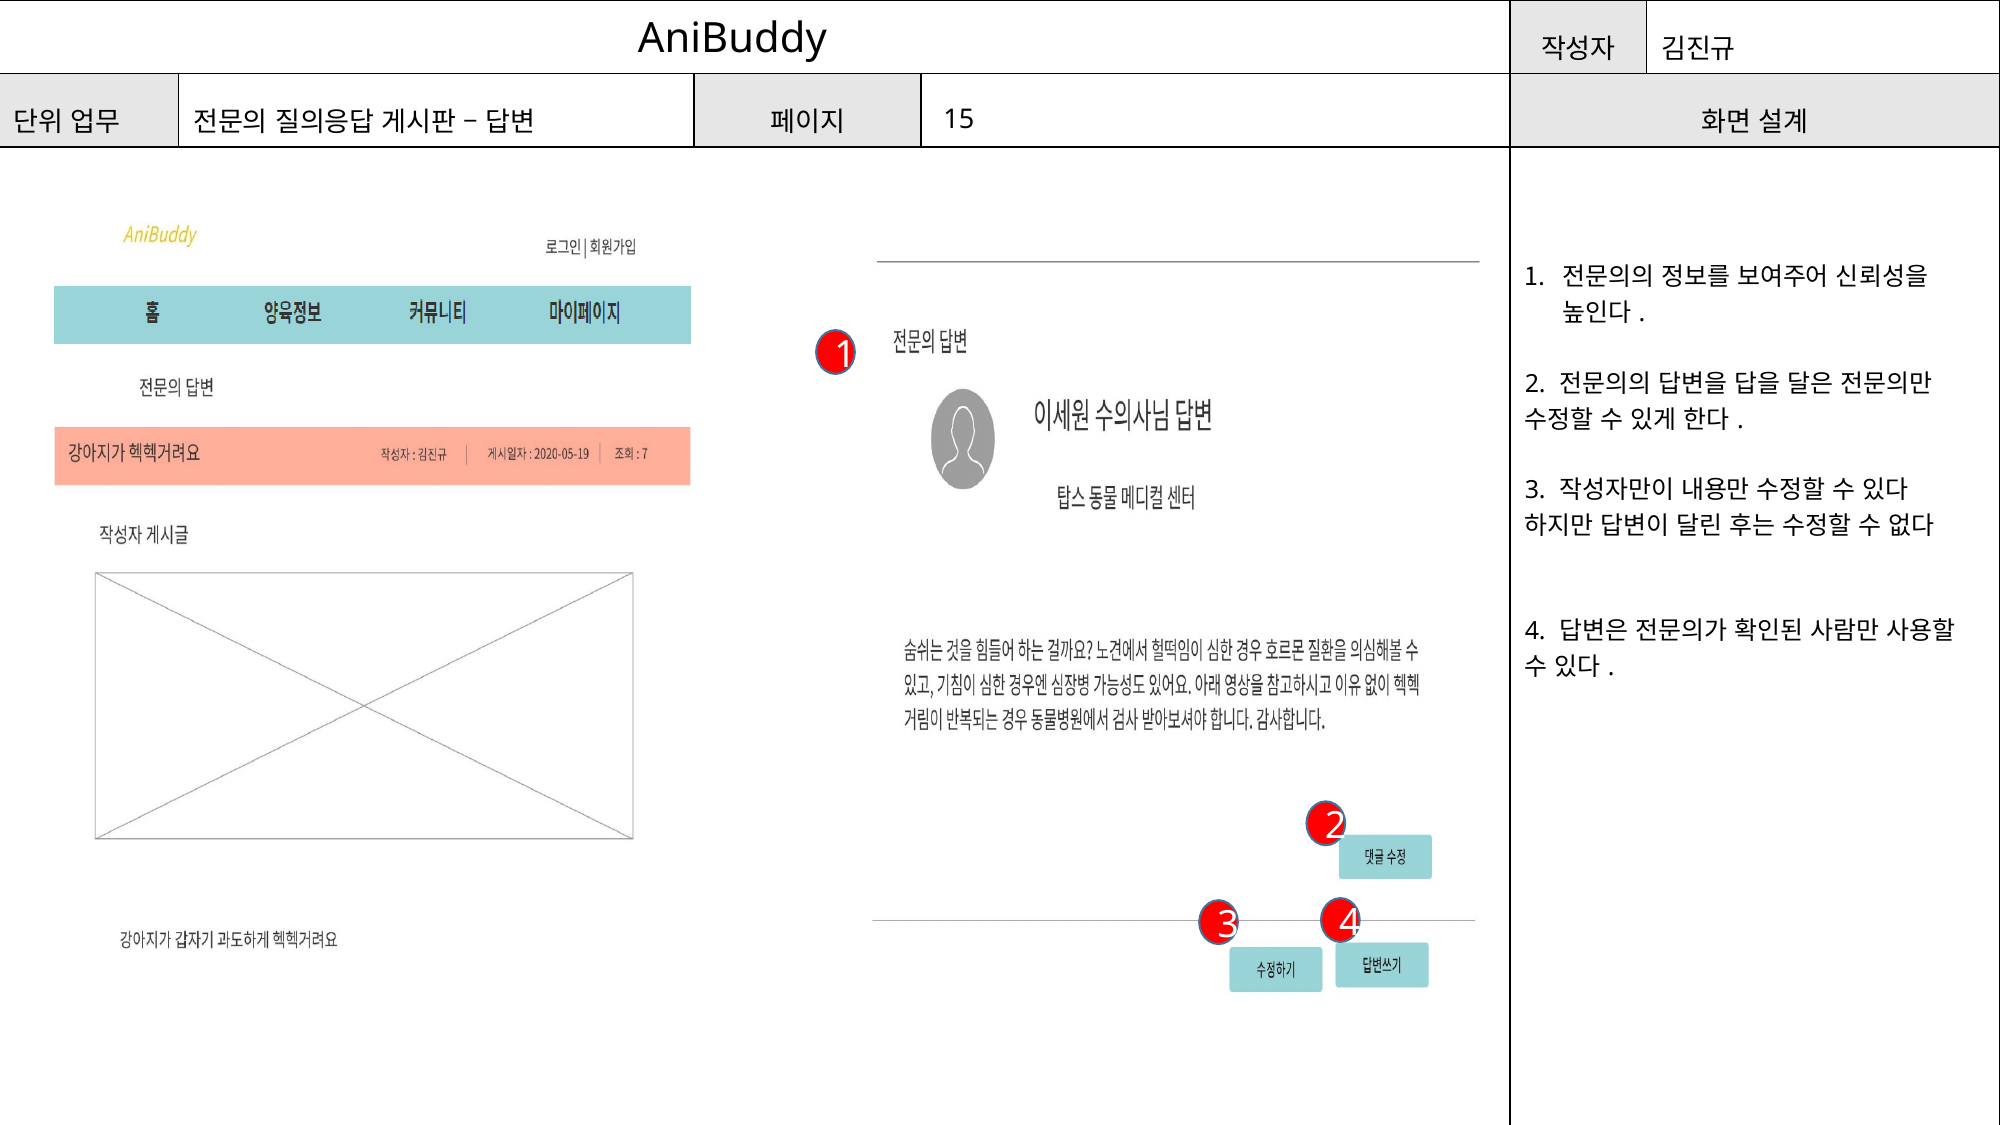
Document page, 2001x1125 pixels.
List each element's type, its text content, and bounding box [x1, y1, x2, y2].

table_cell 전문의 질의응답 게시판 – 답변 [179, 74, 693, 146]
picture [54, 202, 691, 1039]
table_cell 단위 업무 [0, 74, 178, 146]
table_header AniBuddy [0, 1, 1509, 73]
table_cell 페이지 [695, 74, 920, 146]
text_box 1 [815, 329, 854, 375]
table_cell [0, 148, 1509, 1125]
table_cell 15 [922, 74, 1509, 146]
picture [854, 202, 1491, 1039]
table_cell 화면 설계 [1511, 74, 1999, 146]
table_cell 전문의의 정보를 보여주어 신뢰성을 높인다. 2. 전문의의 답변을 답을 달은 전문의만 수정할 수 있게 한다. 3. 작성자만이 내용만 수정할 수 있다 하지만 답변이 달린 후는 수정할 수 없다 4. 답변은 전문의가 확인된 사람만 사용할 수 있다. [1511, 148, 1999, 1125]
table_header 작성자 [1511, 1, 1646, 73]
table_header 김진규 [1647, 1, 1999, 73]
